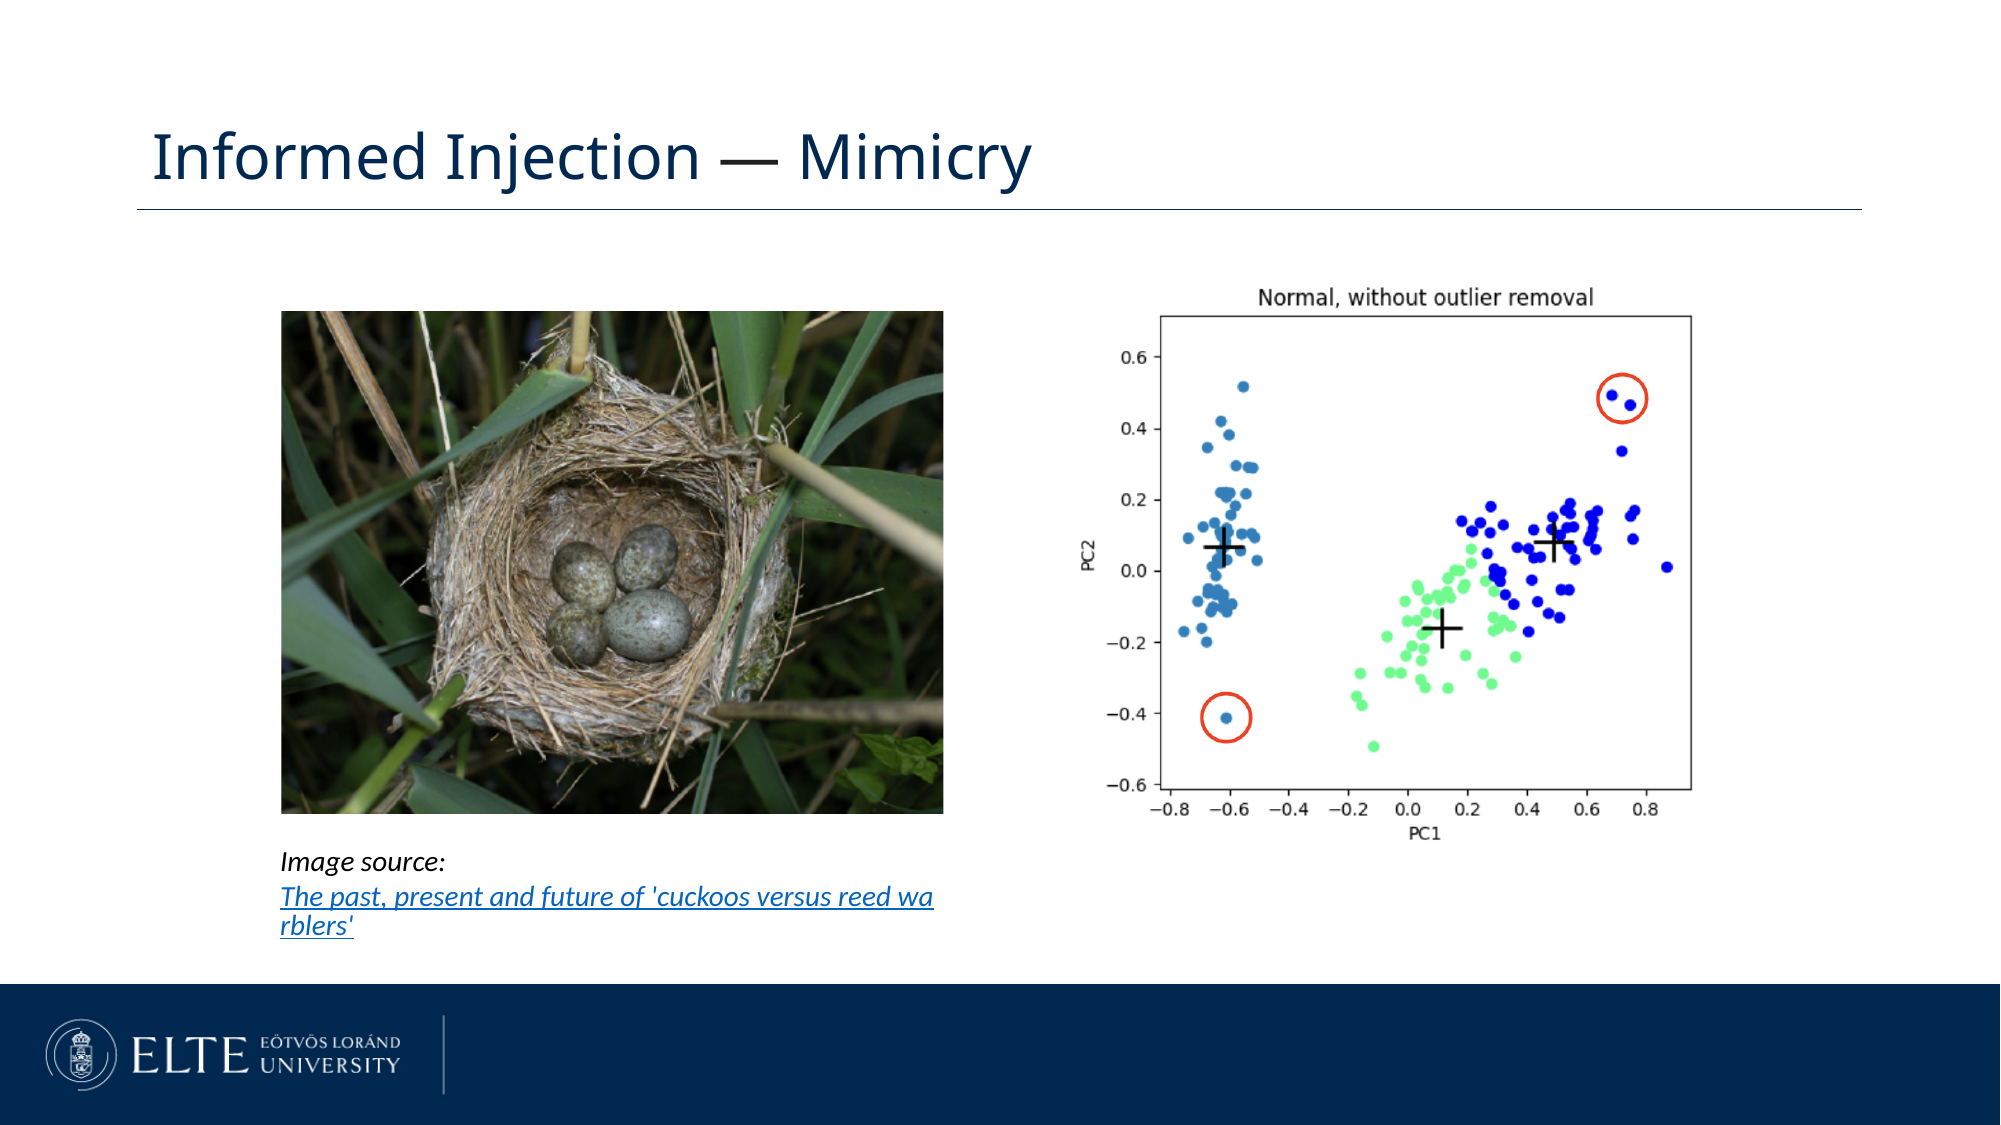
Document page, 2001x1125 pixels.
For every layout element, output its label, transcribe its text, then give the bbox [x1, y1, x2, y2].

list Informed Injection — Mimicry [137, 118, 1863, 206]
picture [0, 984, 2000, 1125]
picture [1067, 267, 1707, 858]
text_box Image source: The past, present and future of 'cuckoos versus reed warblers' [265, 834, 959, 920]
picture [281, 311, 944, 814]
